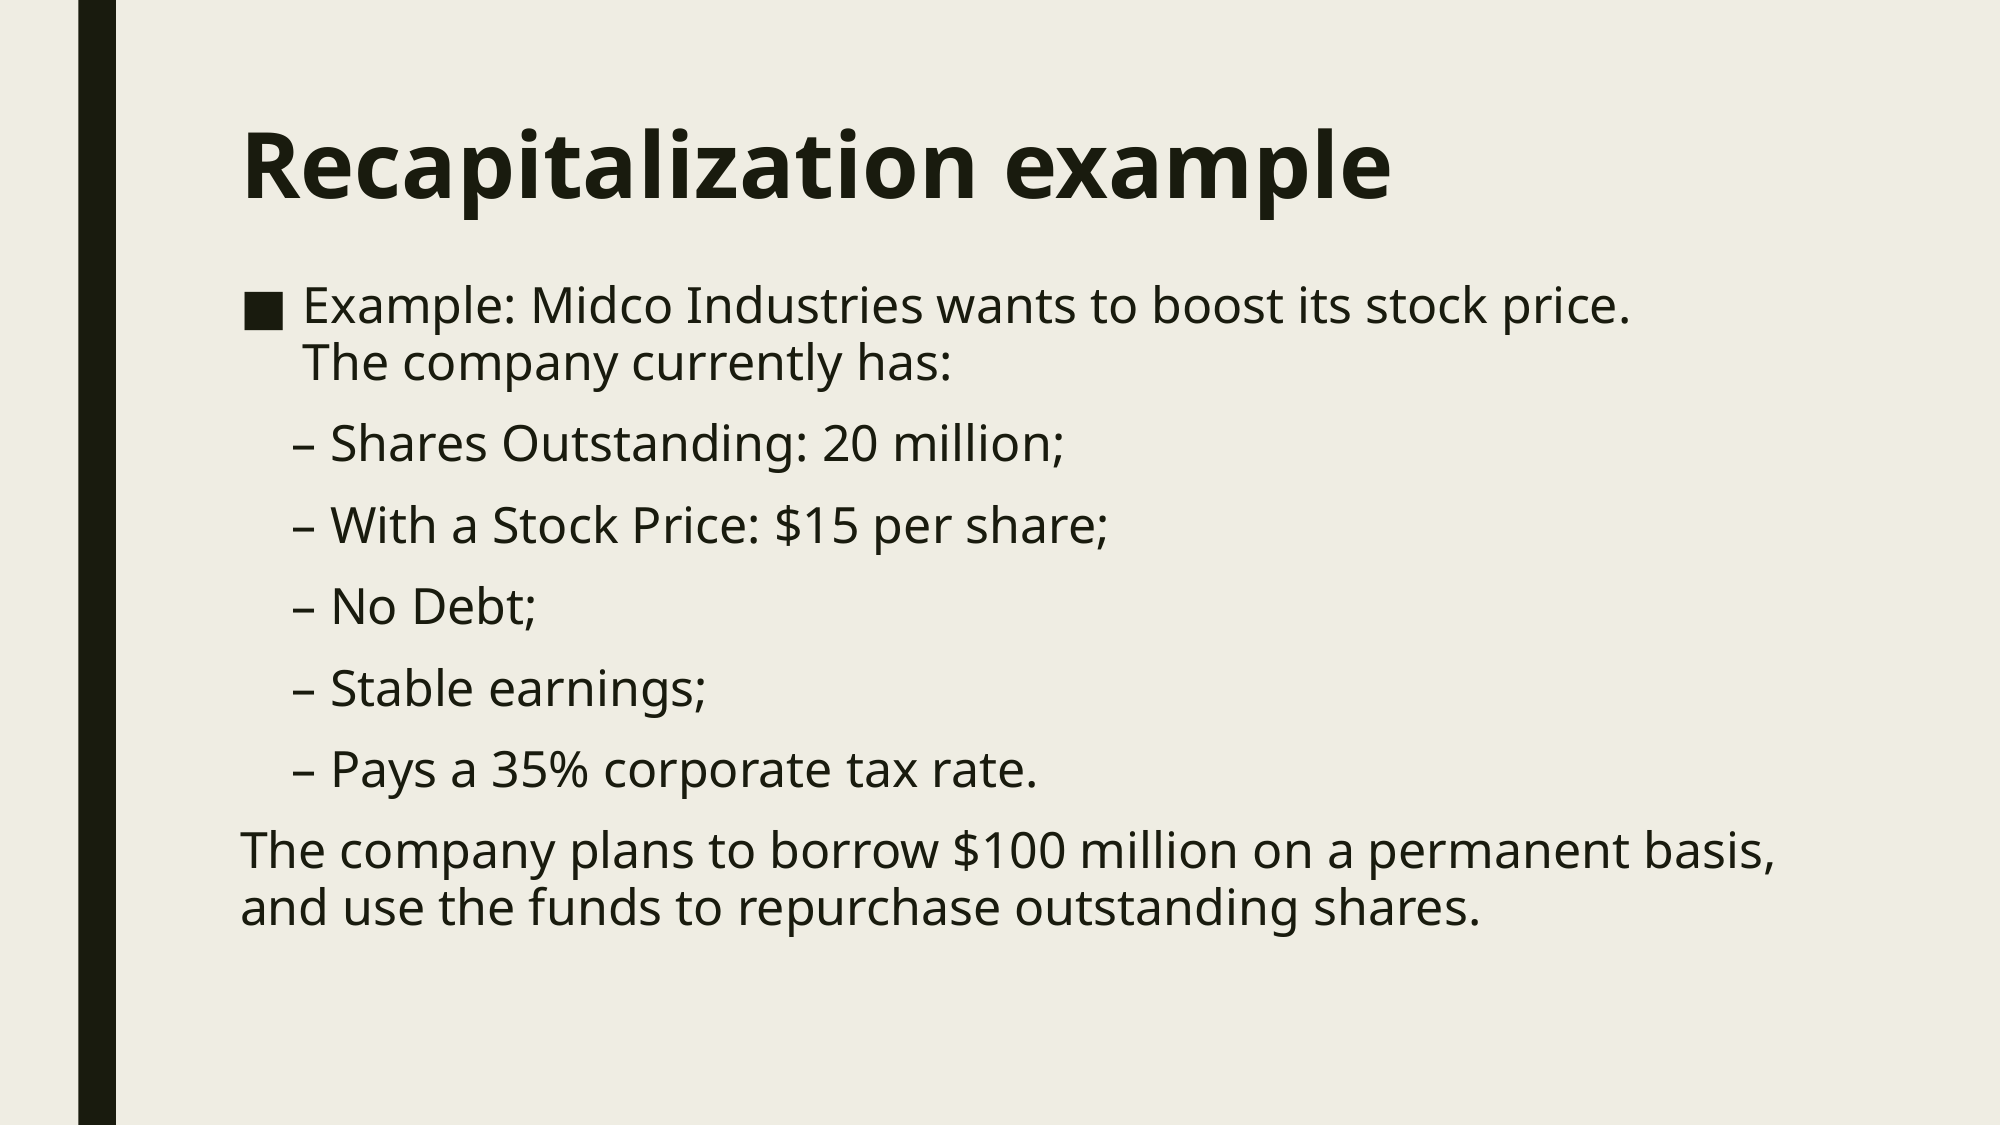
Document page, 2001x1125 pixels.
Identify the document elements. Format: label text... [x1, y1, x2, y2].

title Recapitalization example [225, 112, 1800, 271]
list Example: Midco Industries wants to boost its stock price. The company currently has: – Shares Outstanding: 20 million; – With a Stock Price: $15 per share; – No Debt; – Stable earnings; – Pays a 35% corporate tax rate. The company plans to borrow $100 million on a permanent basis, and use the funds to repurchase outstanding shares. [225, 271, 1800, 963]
